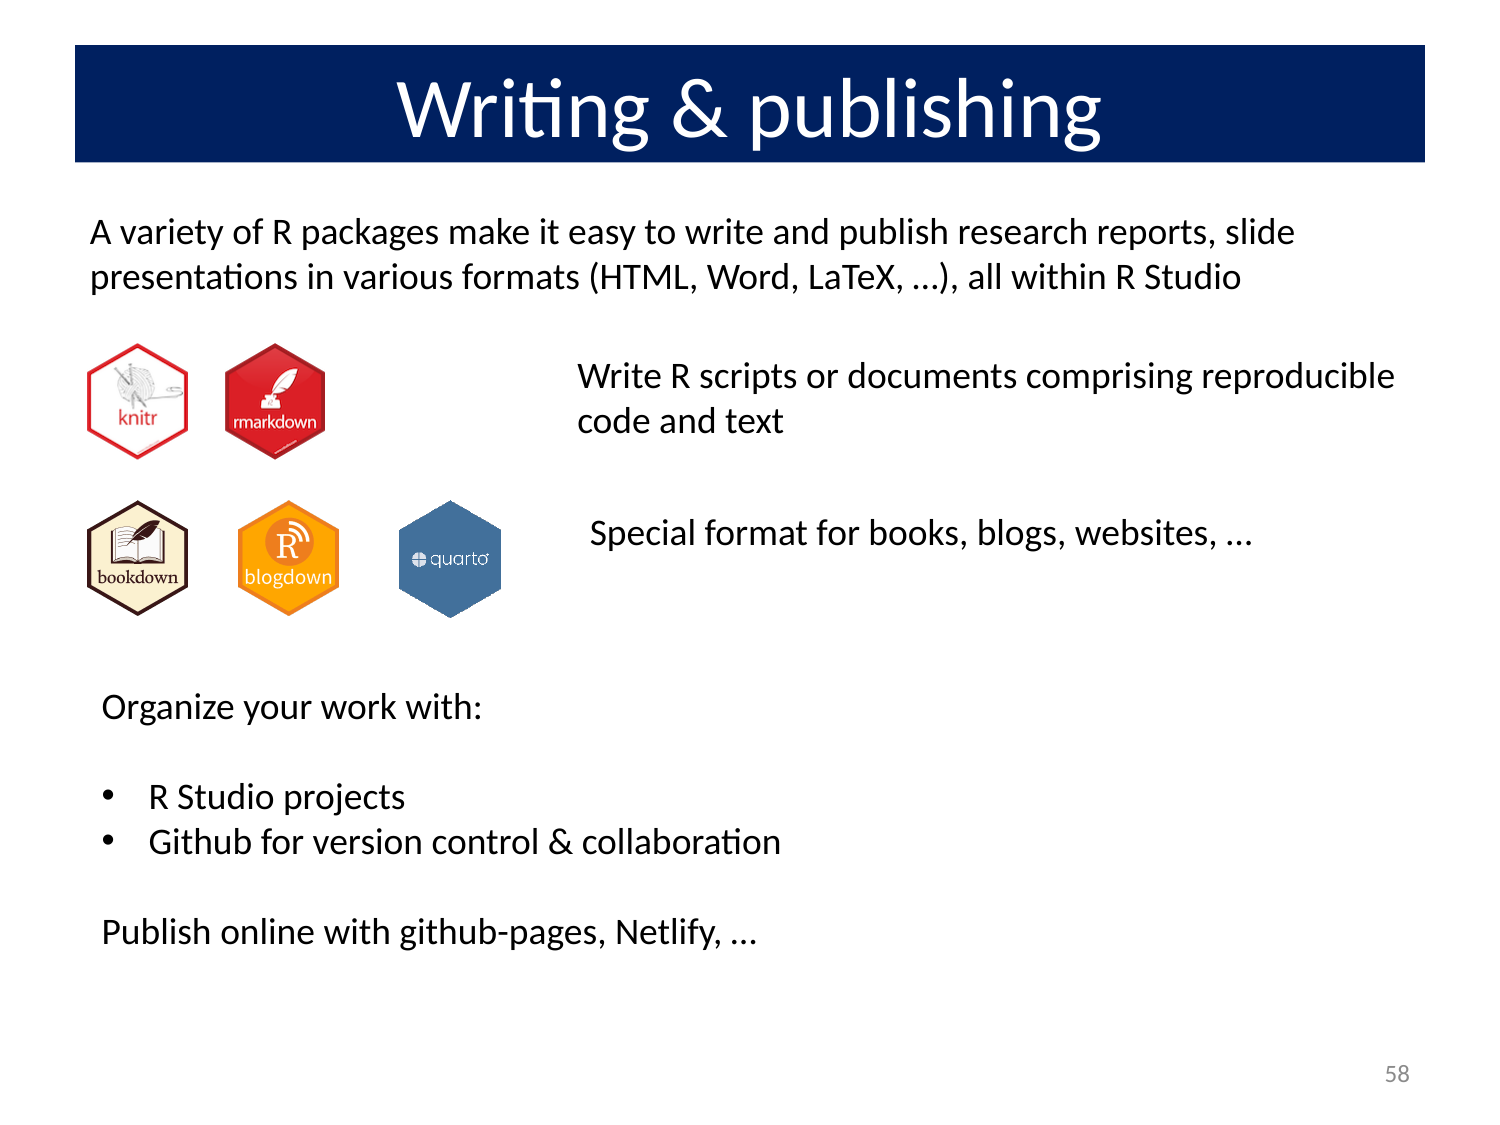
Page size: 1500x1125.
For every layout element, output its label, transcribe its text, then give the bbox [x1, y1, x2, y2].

text_box A variety of R packages make it easy to write and publish research reports, slide presentations in various formats (HTML, Word, LaTeX, …), all within R Studio [74, 199, 1425, 305]
text_box Organize your work with: R Studio projects Github for version control & collaboration Publish online with github-pages, Netlify, … [86, 674, 1437, 960]
title Writing & publishing [75, 45, 1425, 163]
picture [224, 343, 326, 460]
picture [87, 343, 188, 460]
slide_number 58 [1074, 1042, 1425, 1103]
picture [86, 500, 188, 617]
text_box Special format for books, blogs, websites, … [575, 500, 1425, 561]
picture [238, 500, 340, 617]
picture [399, 500, 502, 618]
text_box Write R scripts or documents comprising reproducible code and text [562, 343, 1438, 449]
